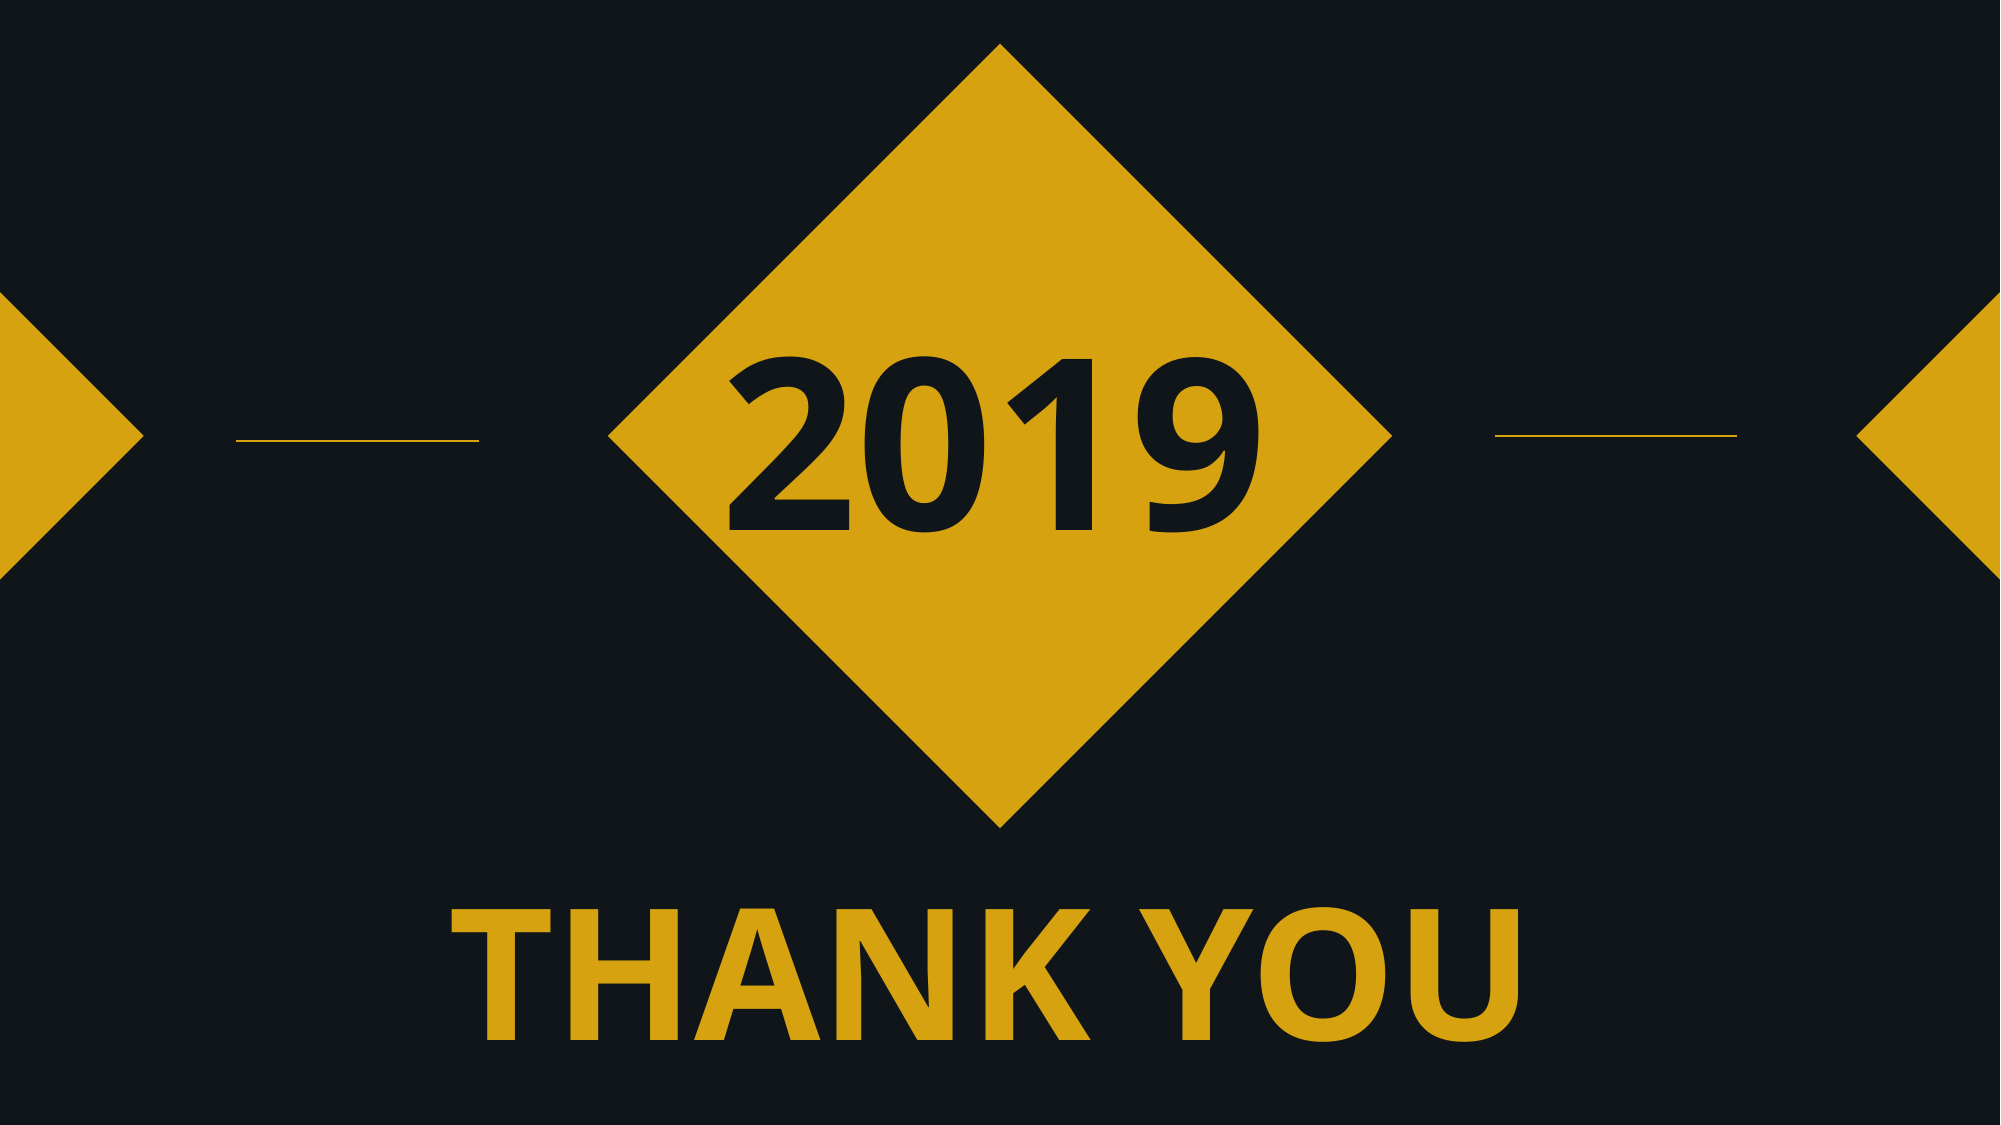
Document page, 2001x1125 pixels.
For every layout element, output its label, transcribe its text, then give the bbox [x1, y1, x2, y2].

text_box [0, 43, 2000, 829]
text_box THANK YOU [433, 849, 1567, 1084]
